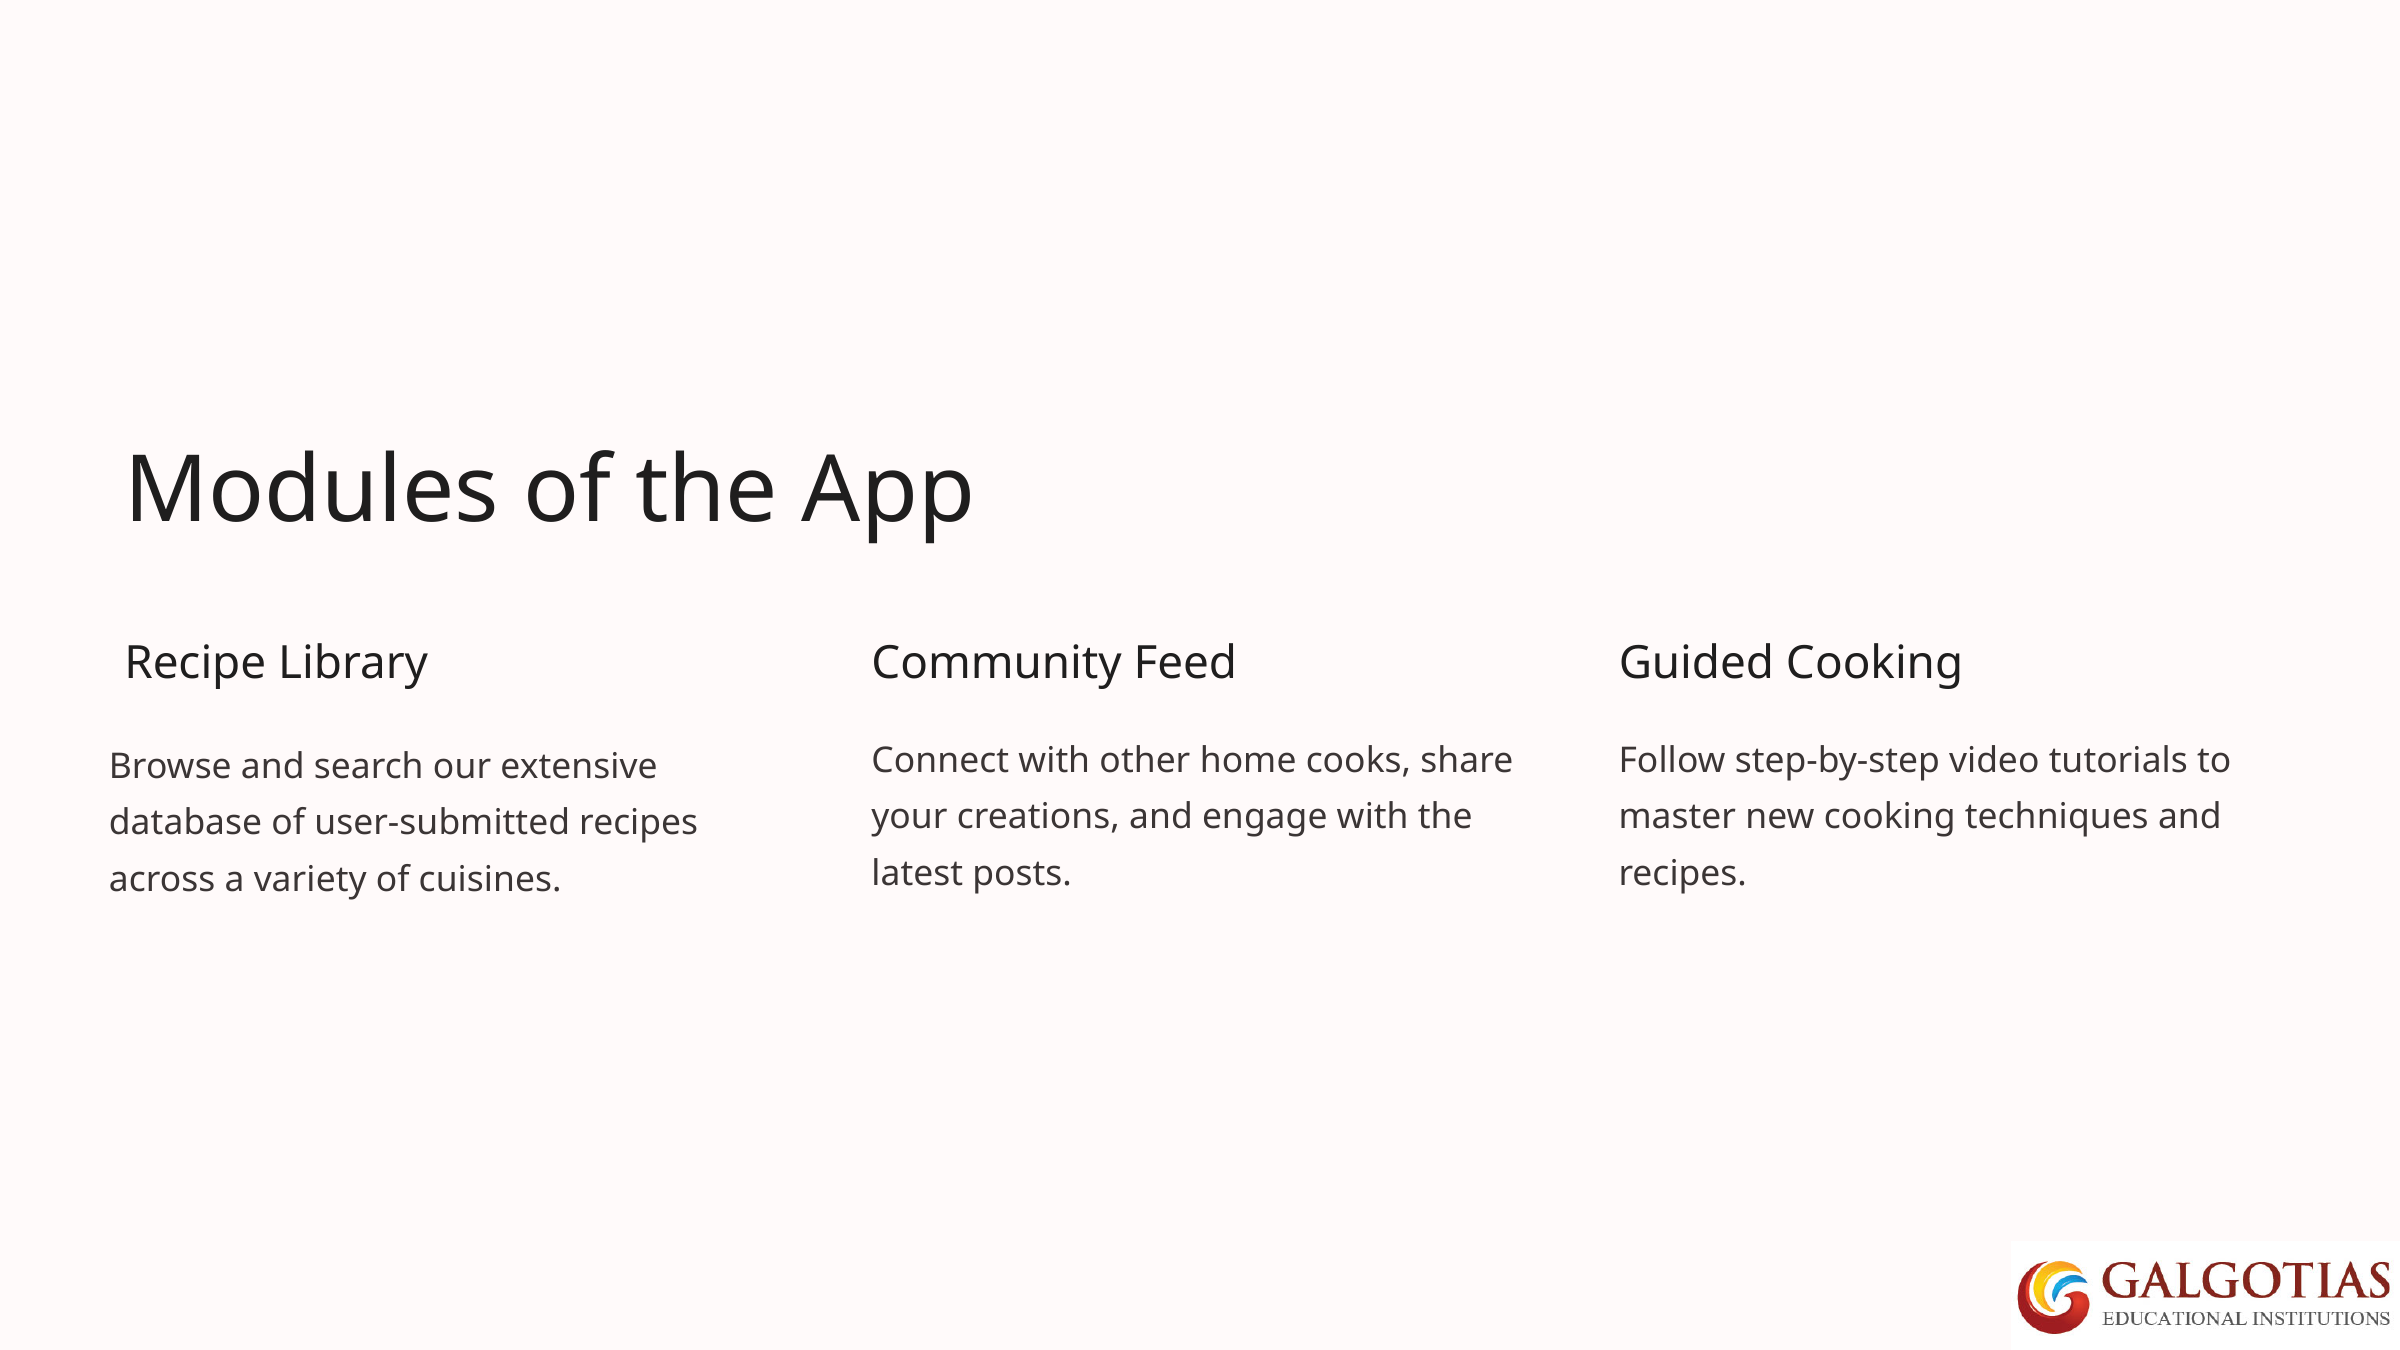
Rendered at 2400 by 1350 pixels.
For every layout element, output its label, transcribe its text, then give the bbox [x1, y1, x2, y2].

text_box Guided Cooking [1618, 629, 2087, 688]
text_box Browse and search our extensive database of user-submitted recipes across a variety of cuisines. [108, 729, 803, 901]
text_box Community Feed [871, 629, 1340, 688]
text_box Connect with other home cooks, share your creations, and engage with the latest posts. [871, 723, 1531, 895]
text_box Recipe Library [124, 629, 592, 688]
picture [2011, 1241, 2400, 1350]
text_box Modules of the App [124, 423, 1060, 541]
text_box Follow step-by-step video tutorials to master new cooking techniques and recipes. [1618, 723, 2278, 895]
